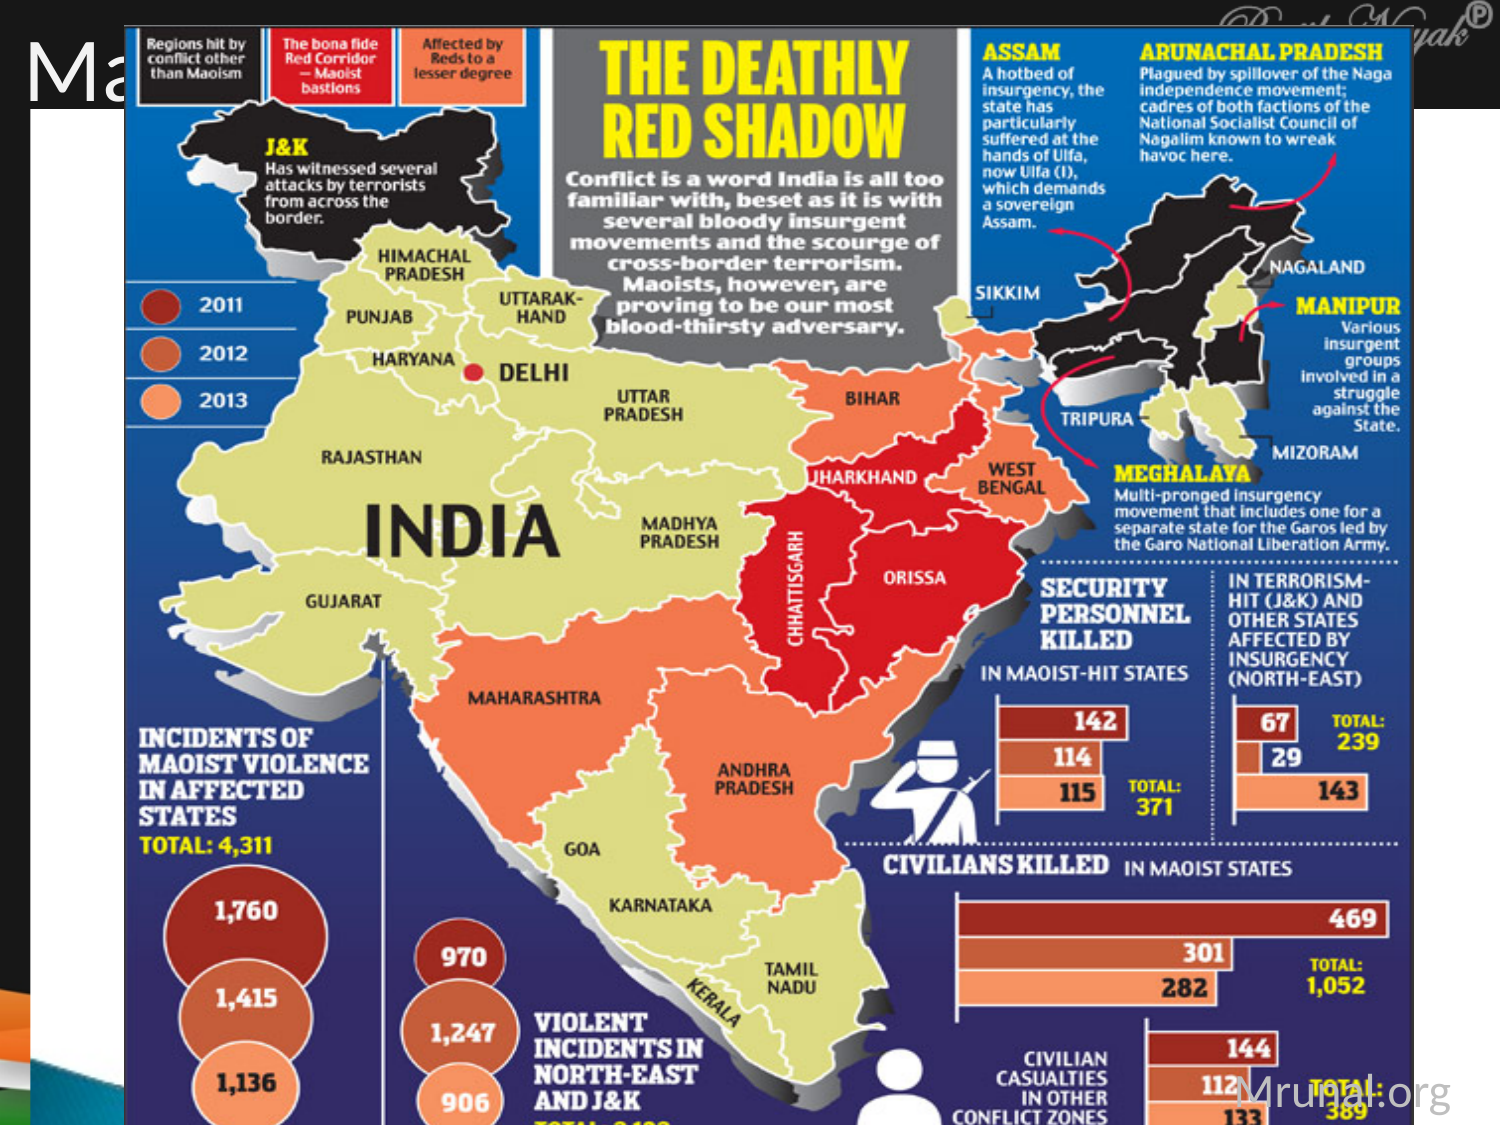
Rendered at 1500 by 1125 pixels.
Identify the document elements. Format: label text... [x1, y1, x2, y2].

picture [0, 0, 1500, 1125]
text_box Major Challanges [0, 0, 1350, 159]
picture [104, 1098, 115, 1102]
